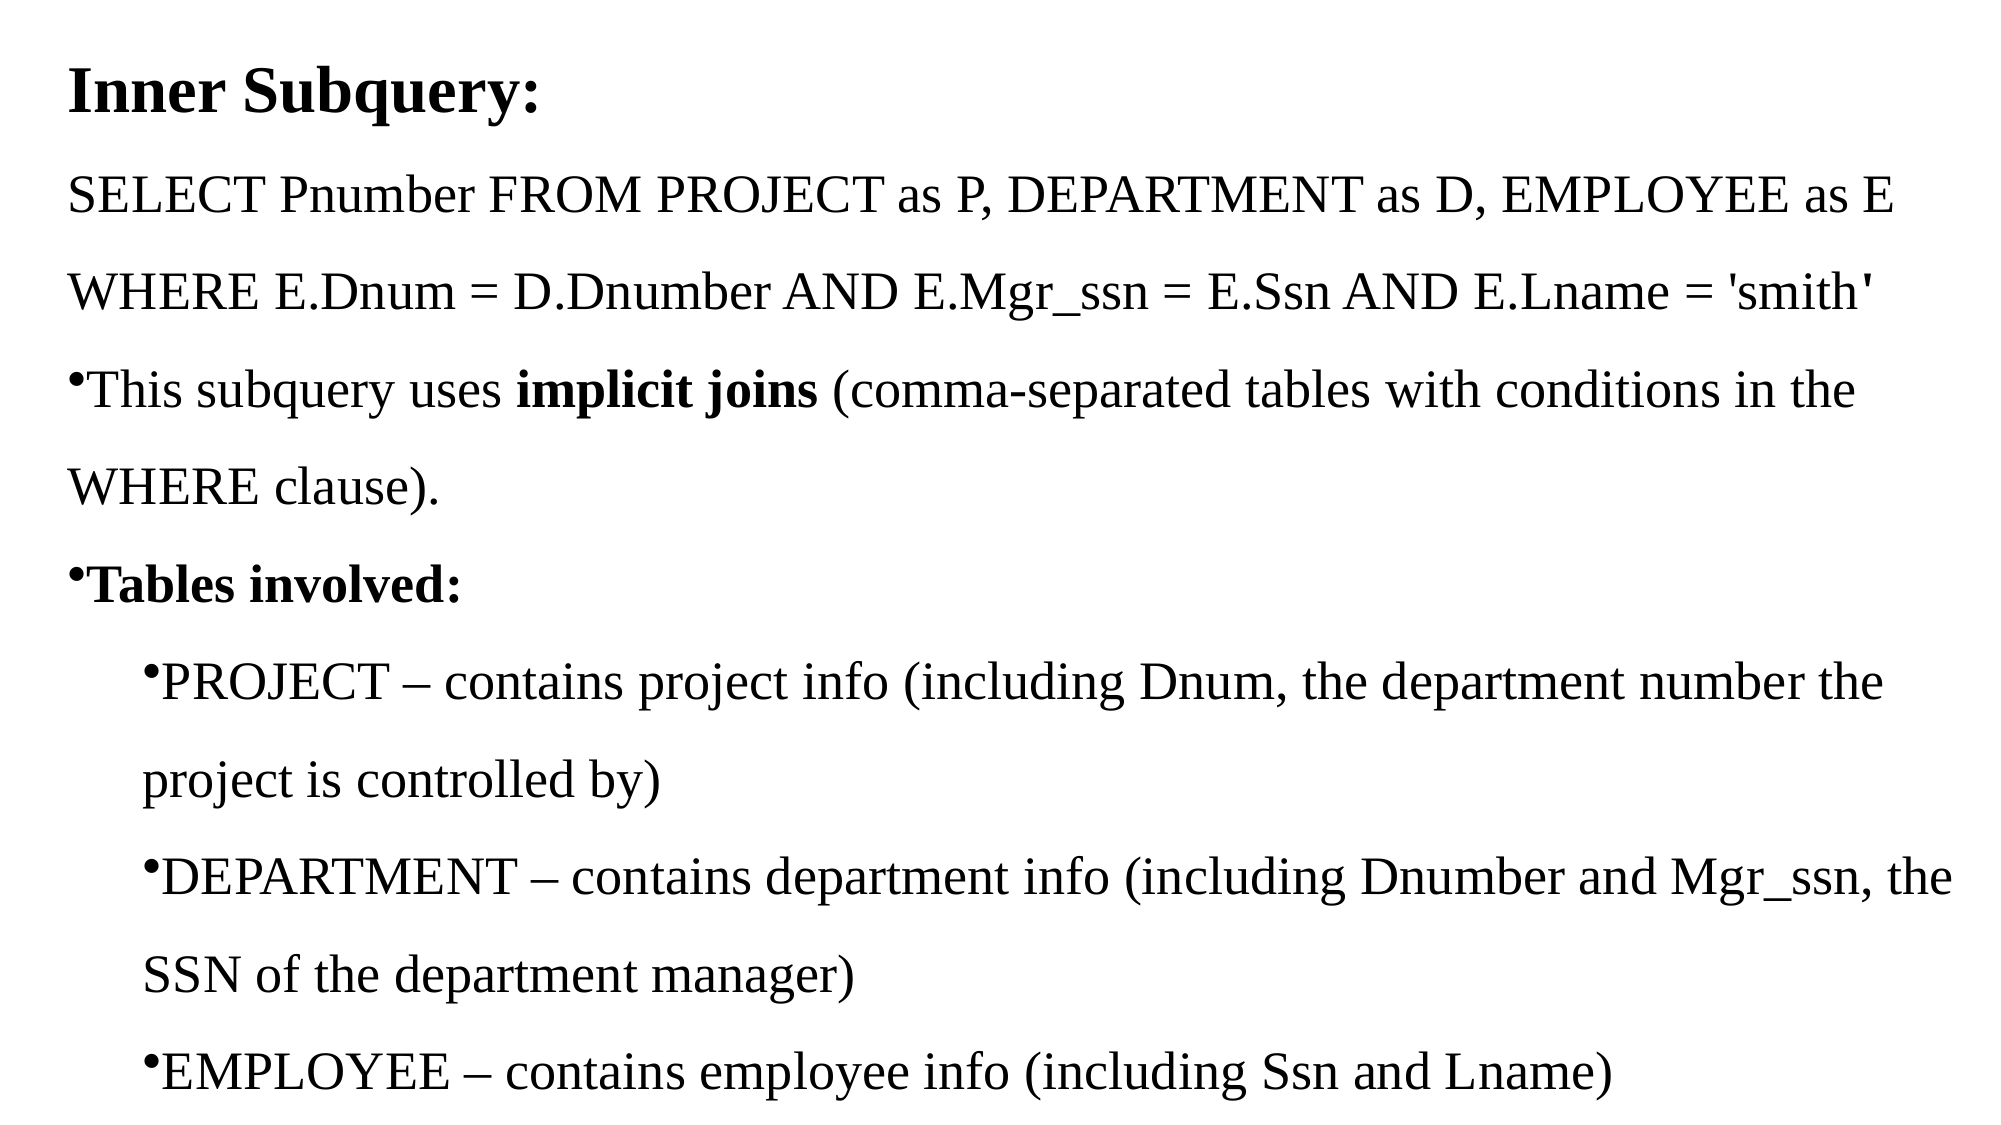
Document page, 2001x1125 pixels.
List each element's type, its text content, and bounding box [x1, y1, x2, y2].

list Inner Subquery: SELECT Pnumber FROM PROJECT as P, DEPARTMENT as D, EMPLOYEE as E WHERE E.Dnum = D.Dnumber AND E.Mgr_ssn = E.Ssn AND E.Lname = 'smith' This subquery uses implicit joins (comma-separated tables with conditions in the WHERE clause). Tables involved: PROJECT – contains project info (including Dnum, the department number the project is controlled by) DEPARTMENT – contains department info (including Dnumber and Mgr_ssn, the SSN of the department manager) EMPLOYEE – contains employee info (including Ssn and Lname) [52, 0, 2000, 1125]
